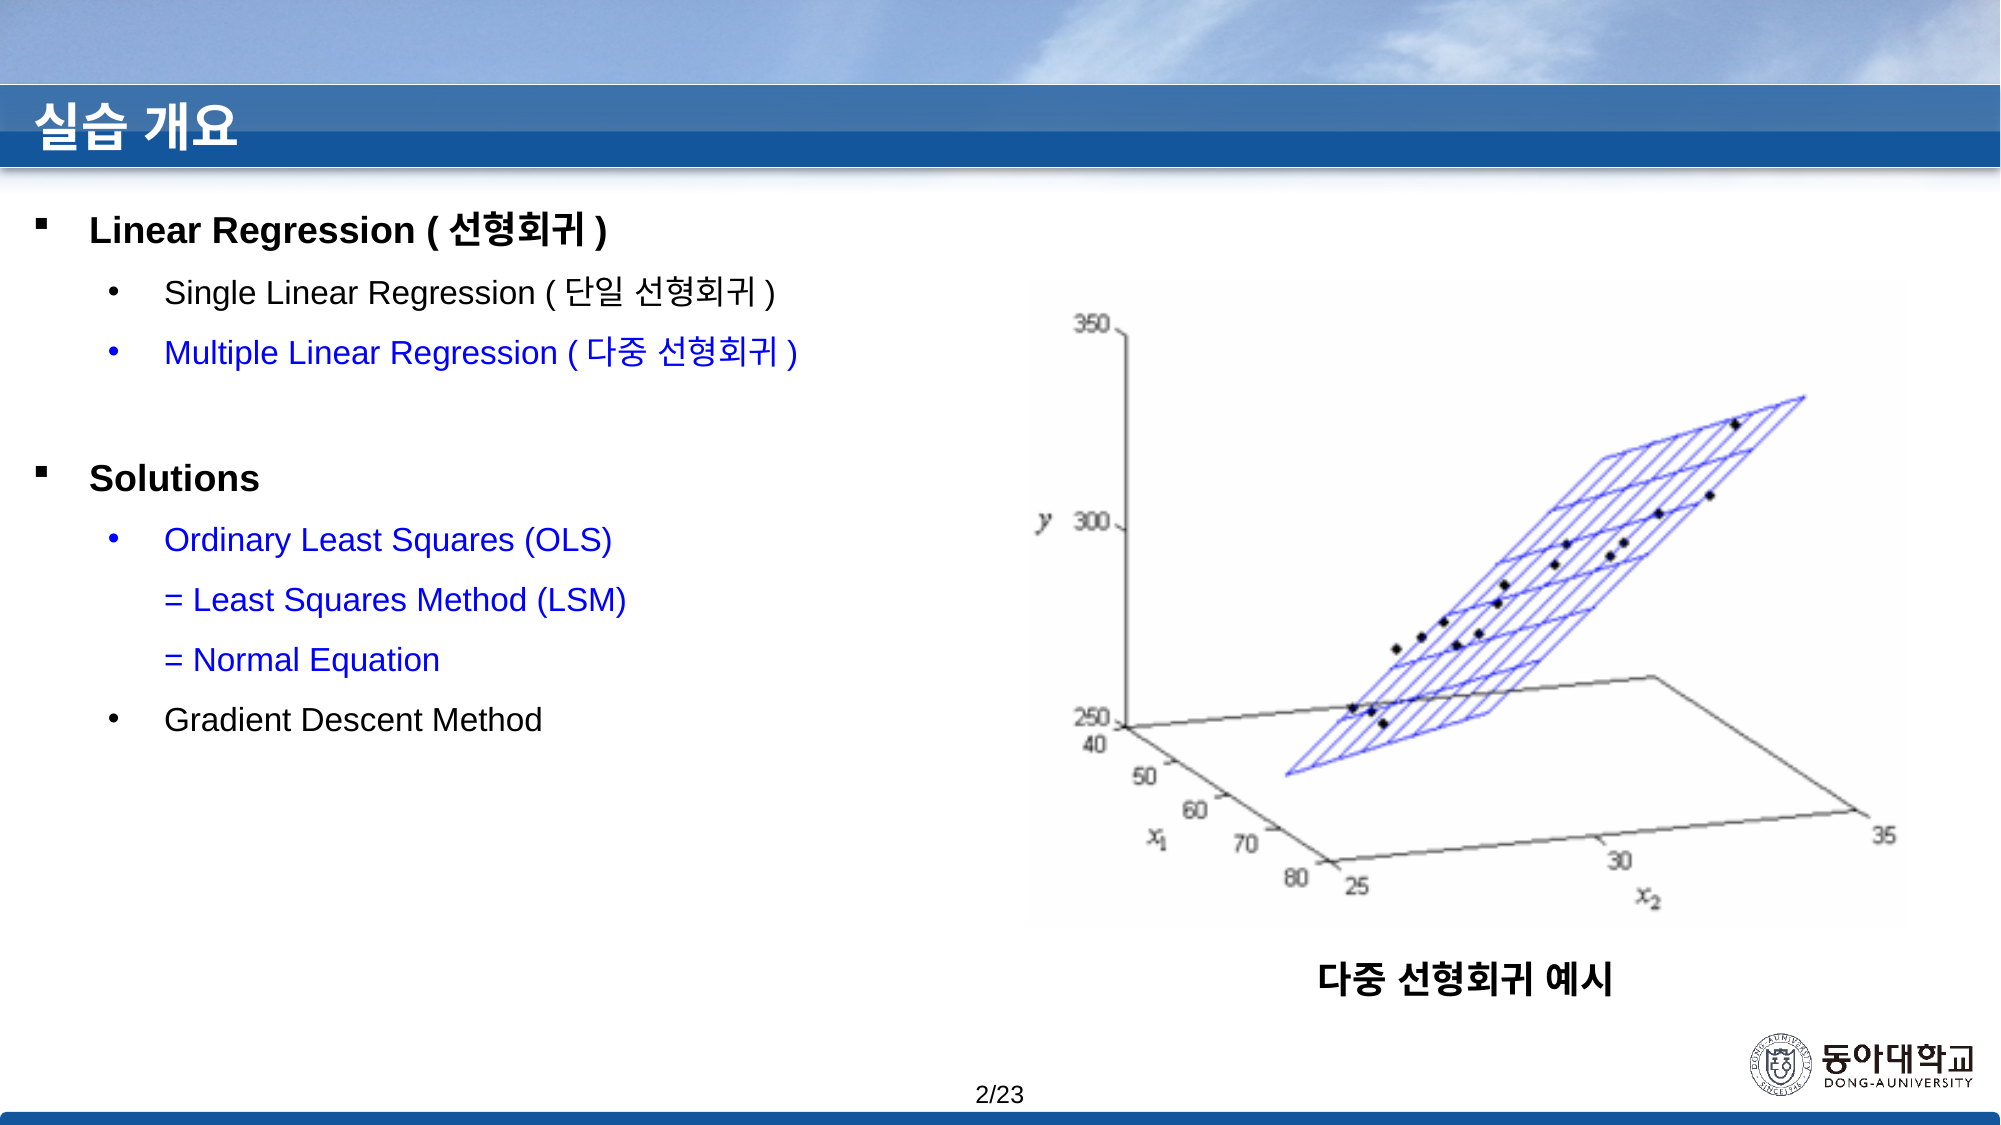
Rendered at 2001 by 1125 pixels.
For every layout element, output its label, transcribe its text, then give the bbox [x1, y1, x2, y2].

text_box 실습 개요 [19, 87, 1870, 165]
picture [1742, 1024, 1983, 1110]
text_box Linear Regression (선형회귀) Single Linear Regression (단일 선형회귀) Multiple Linear Regression (다중 선형회귀) Solutions Ordinary Least Squares (OLS) = Least Squares Method (LSM) = Normal Equation Gradient Descent Method [18, 176, 814, 746]
picture [0, 85, 2000, 167]
text_box 다중 선형회귀 예시 [1302, 948, 1630, 1009]
picture [1025, 280, 1908, 927]
